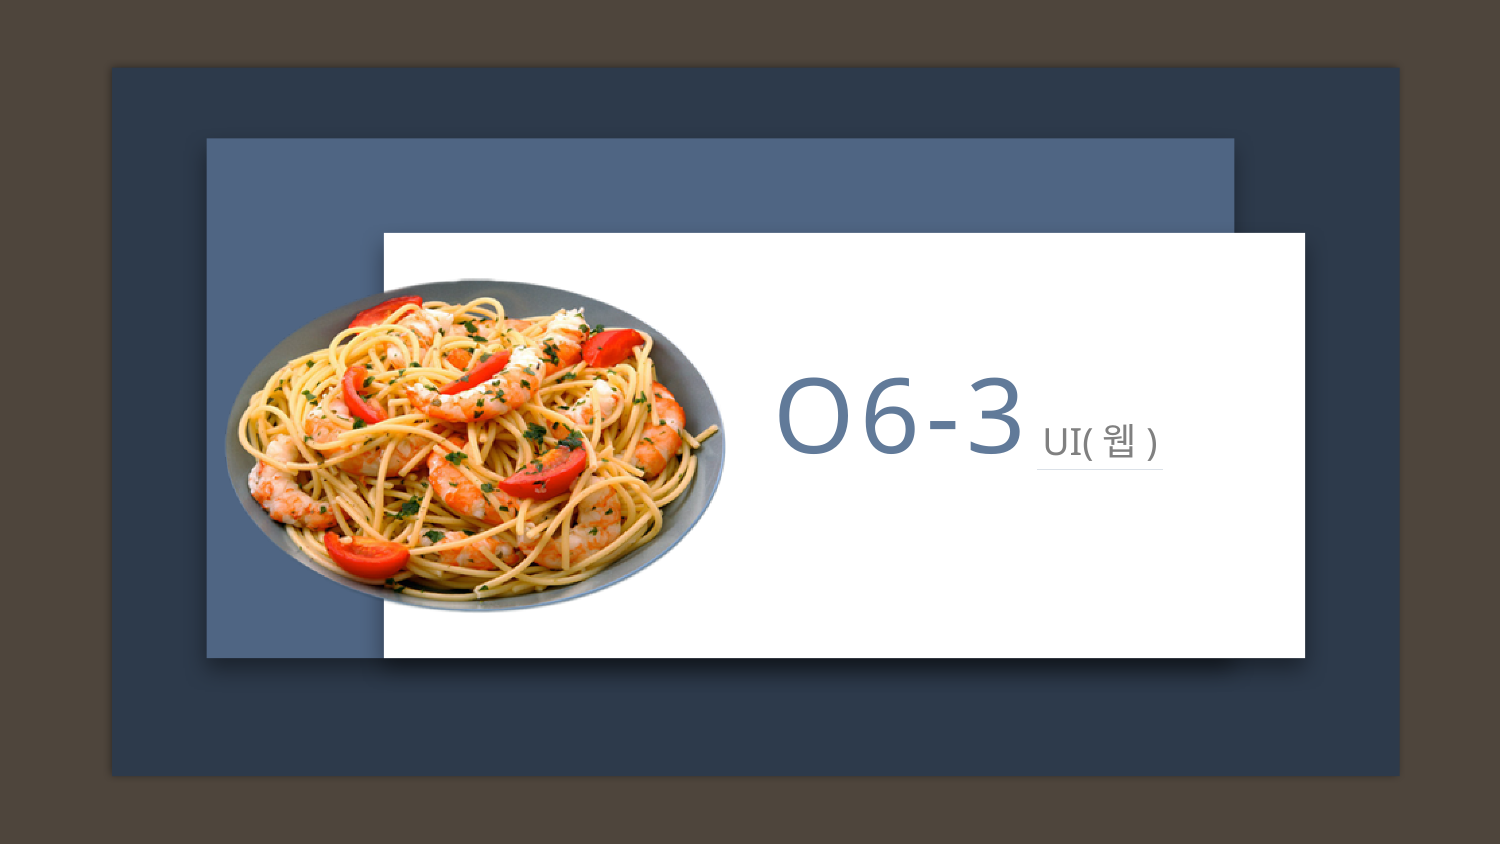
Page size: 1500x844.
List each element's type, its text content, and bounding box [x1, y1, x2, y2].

picture [223, 277, 726, 614]
text_box [383, 232, 1306, 659]
text_box UI(웹) [1027, 410, 1173, 470]
text_box [206, 137, 1235, 659]
text_box O6-3 [758, 341, 1148, 482]
